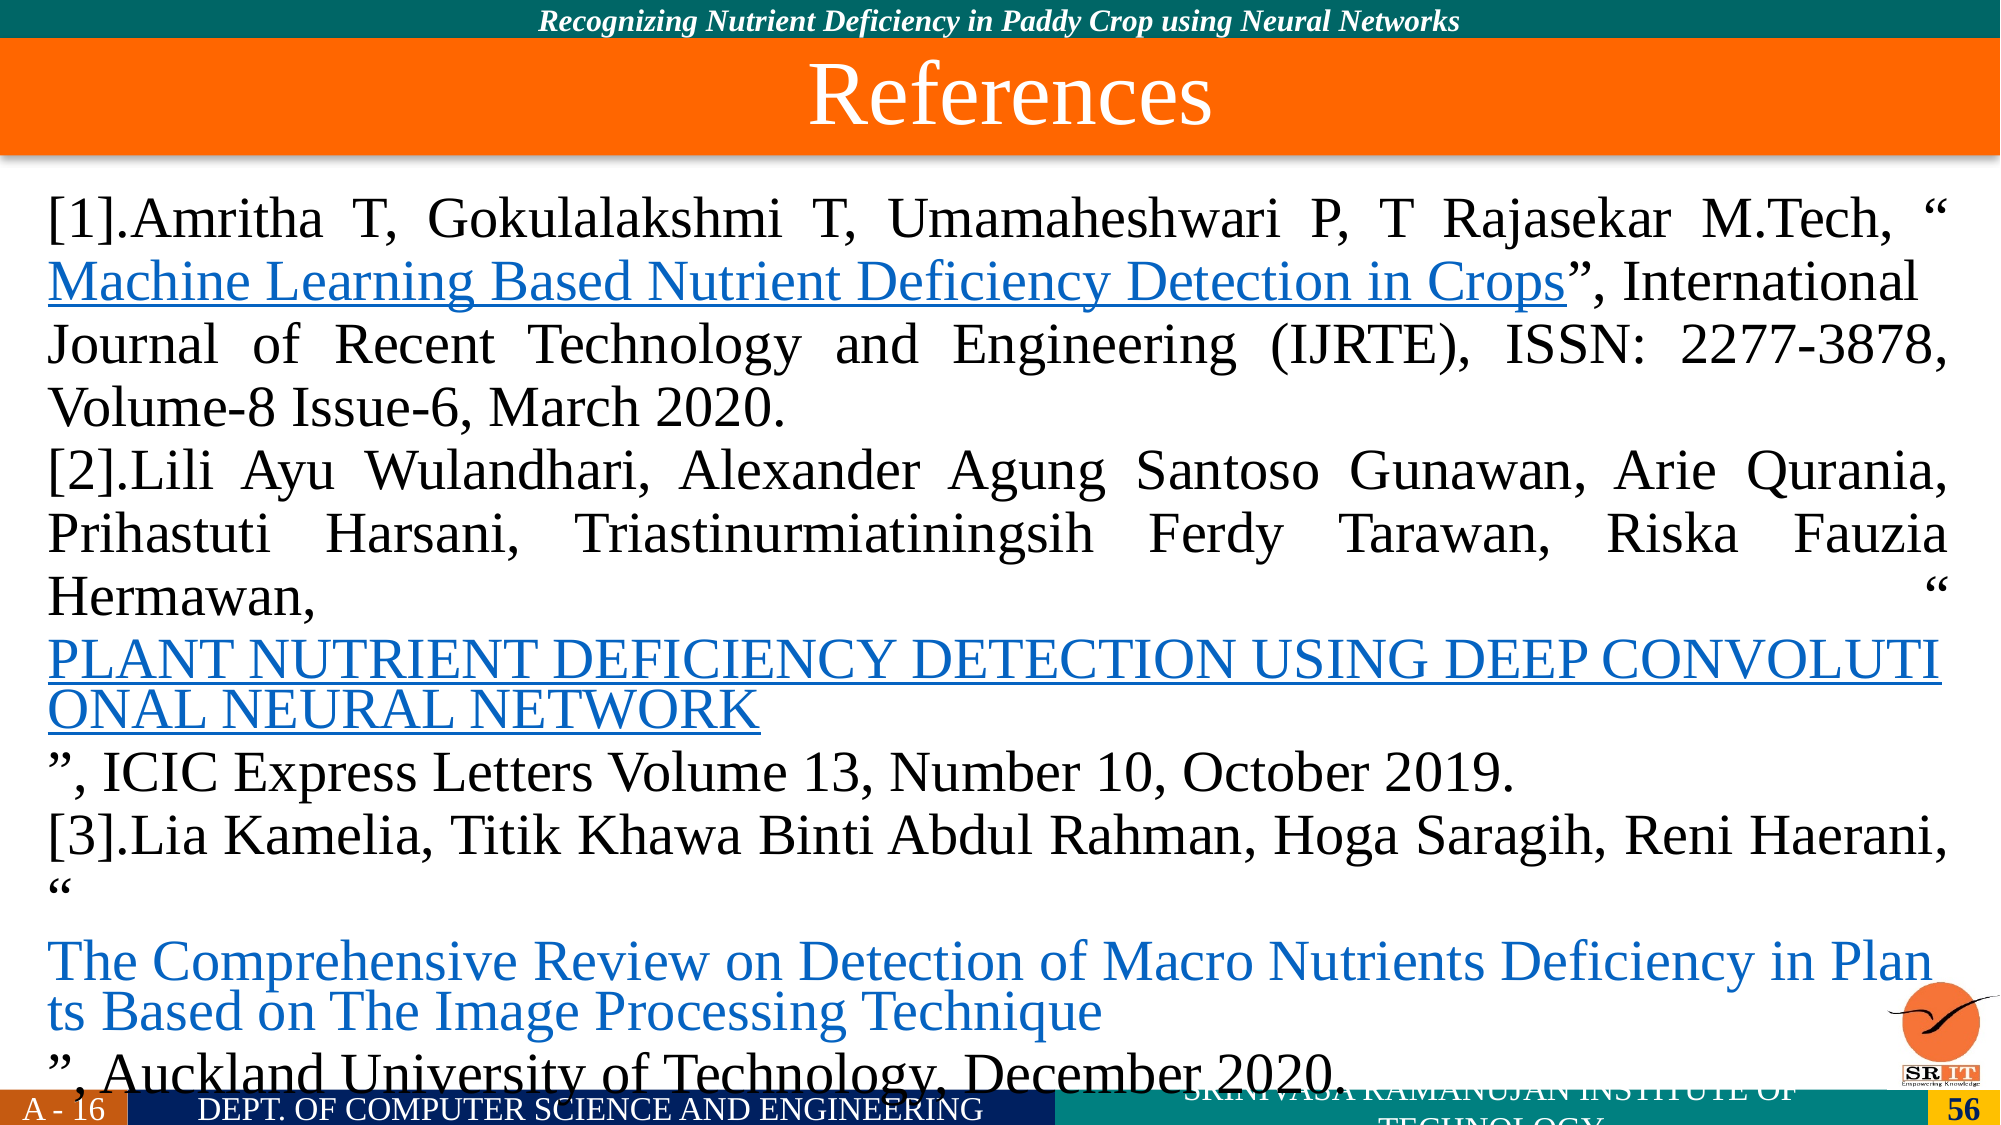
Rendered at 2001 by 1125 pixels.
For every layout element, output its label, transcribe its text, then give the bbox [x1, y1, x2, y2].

list [1].Amritha T, Gokulalakshmi T, Umamaheshwari P, T Rajasekar M.Tech, “Machine Learning Based Nutrient Deficiency Detection in Crops”, International Journal of Recent Technology and Engineering (IJRTE), ISSN: 2277-3878, Volume-8 Issue-6, March 2020. [2].Lili Ayu Wulandhari, Alexander Agung Santoso Gunawan, Arie Qurania, Prihastuti Harsani, Triastinurmiatiningsih Ferdy Tarawan, Riska Fauzia Hermawan, “PLANT NUTRIENT DEFICIENCY DETECTION USING DEEP CONVOLUTIONAL NEURAL NETWORK”, ICIC Express Letters Volume 13, Number 10, October 2019. [3].Lia Kamelia, Titik Khawa Binti Abdul Rahman, Hoga Saragih, Reni Haerani, “The Comprehensive Review on Detection of Macro Nutrients Deficiency in Plants Based on The Image Processing Technique”, Auckland University of Technology, December 2020. [32, 179, 1965, 1065]
picture [1887, 977, 2000, 1090]
title References [0, 38, 2000, 156]
